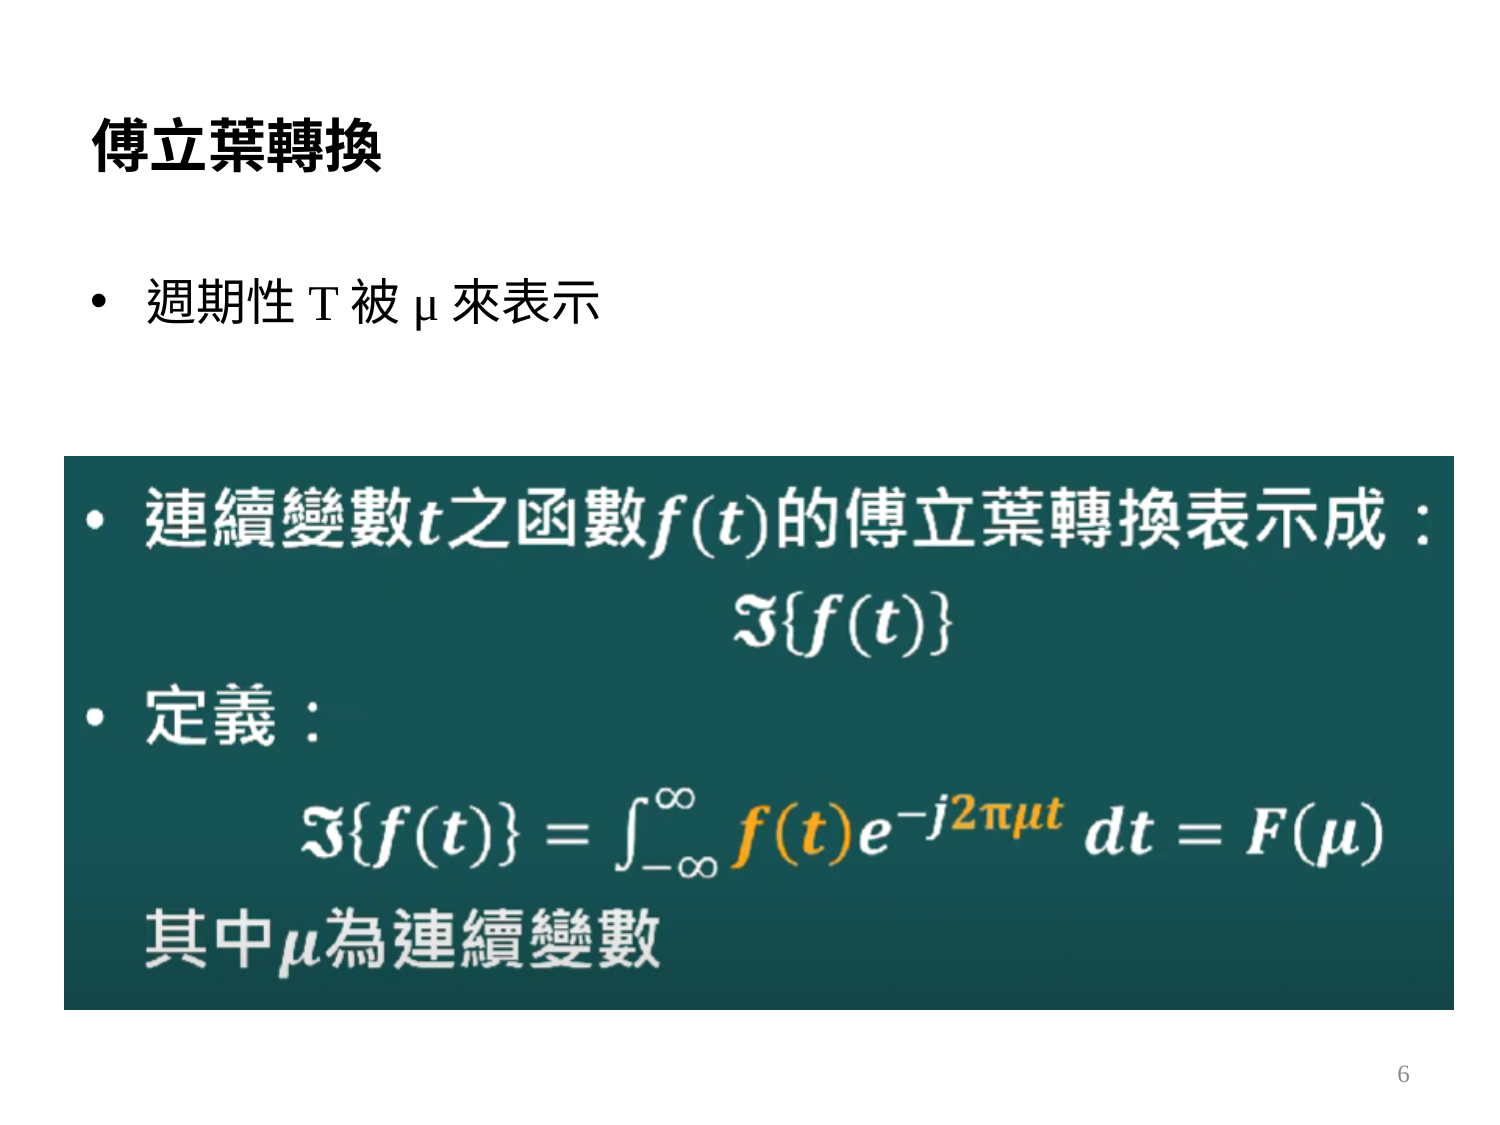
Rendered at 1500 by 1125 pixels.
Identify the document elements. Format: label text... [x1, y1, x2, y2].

picture [64, 455, 1455, 1010]
slide_number 6 [1074, 1042, 1425, 1103]
list 週期性T被μ來表示 [75, 262, 1365, 454]
title 傅立葉轉換 [76, 101, 1154, 242]
